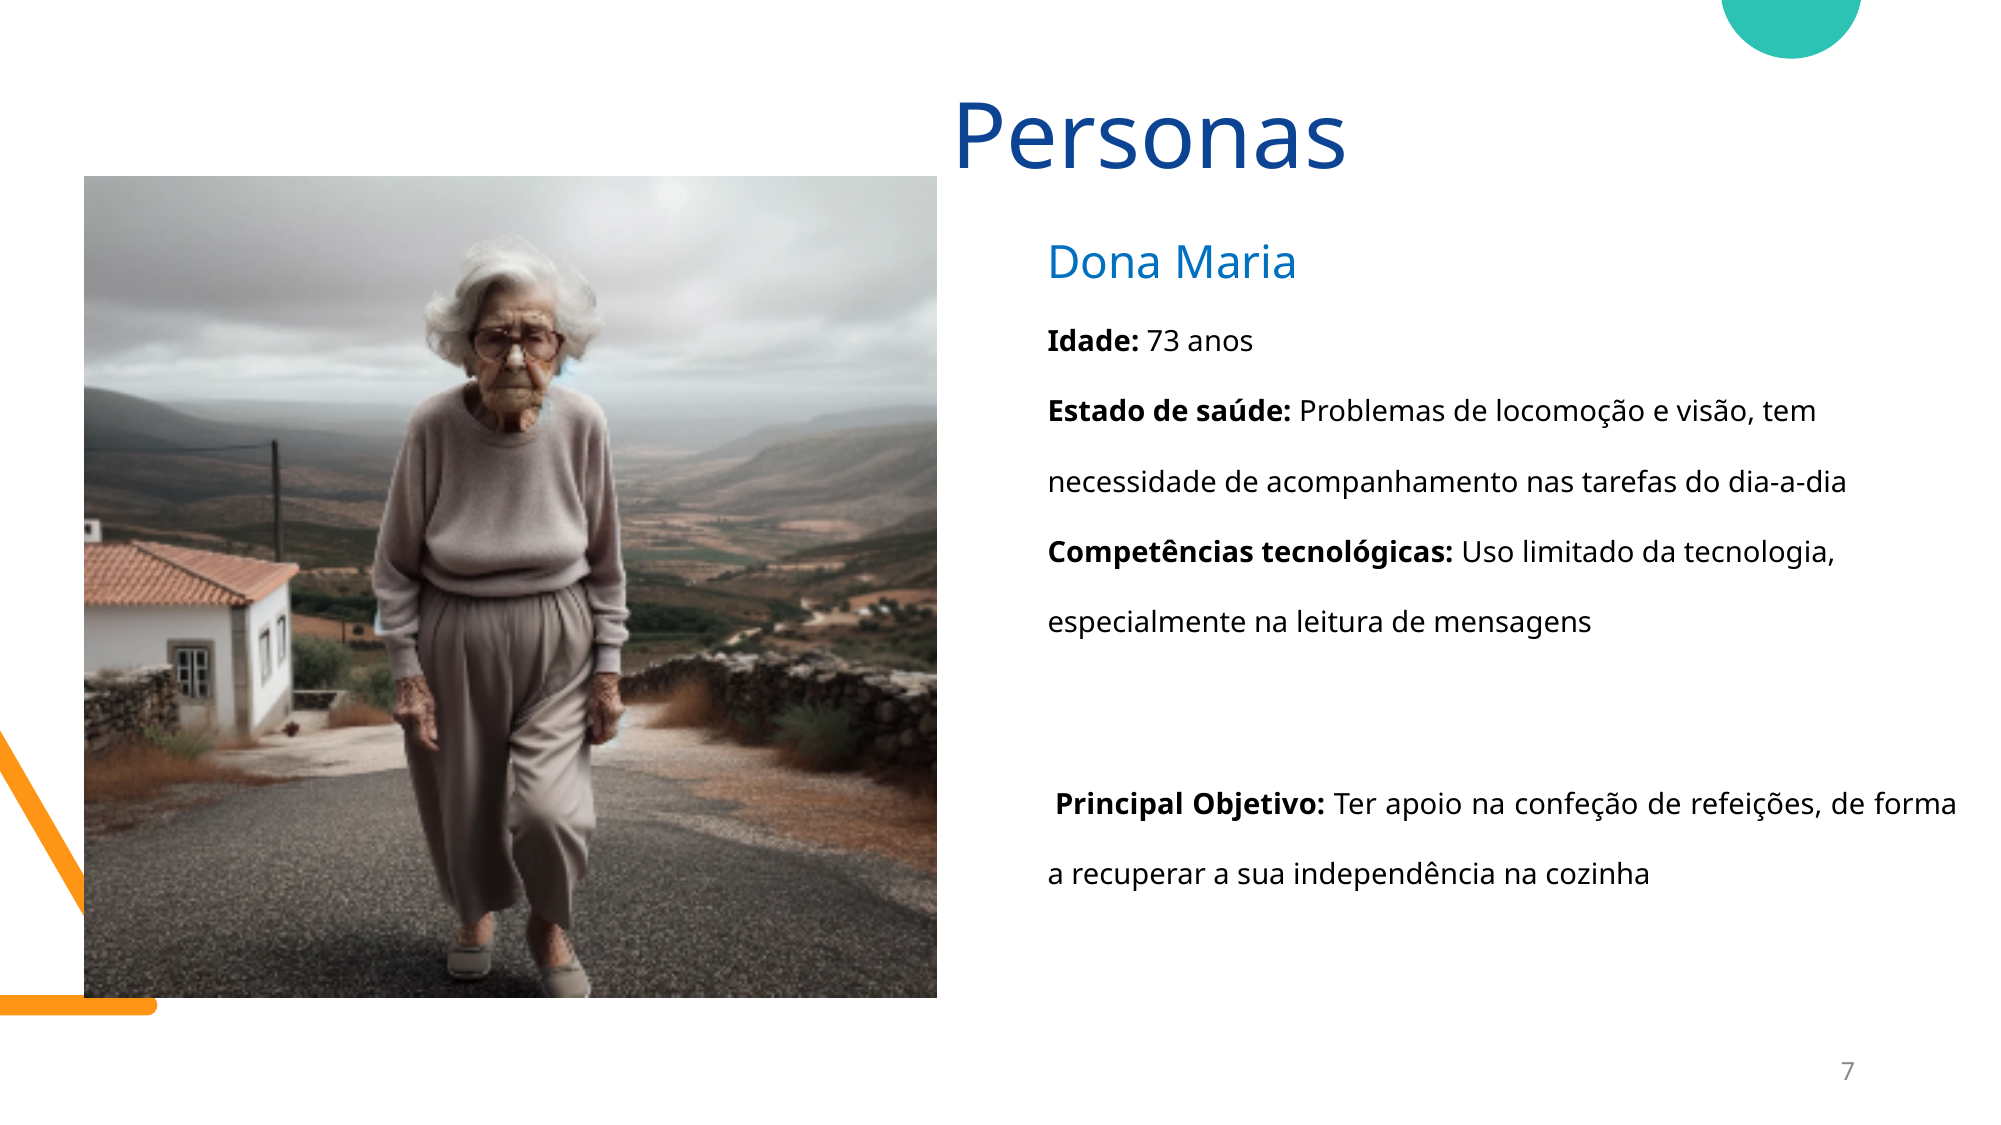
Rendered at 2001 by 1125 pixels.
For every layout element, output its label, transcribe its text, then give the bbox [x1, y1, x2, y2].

slide_number 7 [1817, 1050, 1863, 1096]
list Dona Maria Idade: 73 anos Estado de saúde: Problemas de locomoção e visão, tem necessidade de acompanhamento nas tarefas do dia-a-dia Competências tecnológicas: Uso limitado da tecnologia, especialmente na leitura de mensagens Principal Objetivo: Ter apoio na confeção de refeições, de forma a recuperar a sua independência na cozinha [1039, 169, 1967, 1005]
title Personas [136, 29, 1863, 249]
picture [84, 175, 938, 998]
